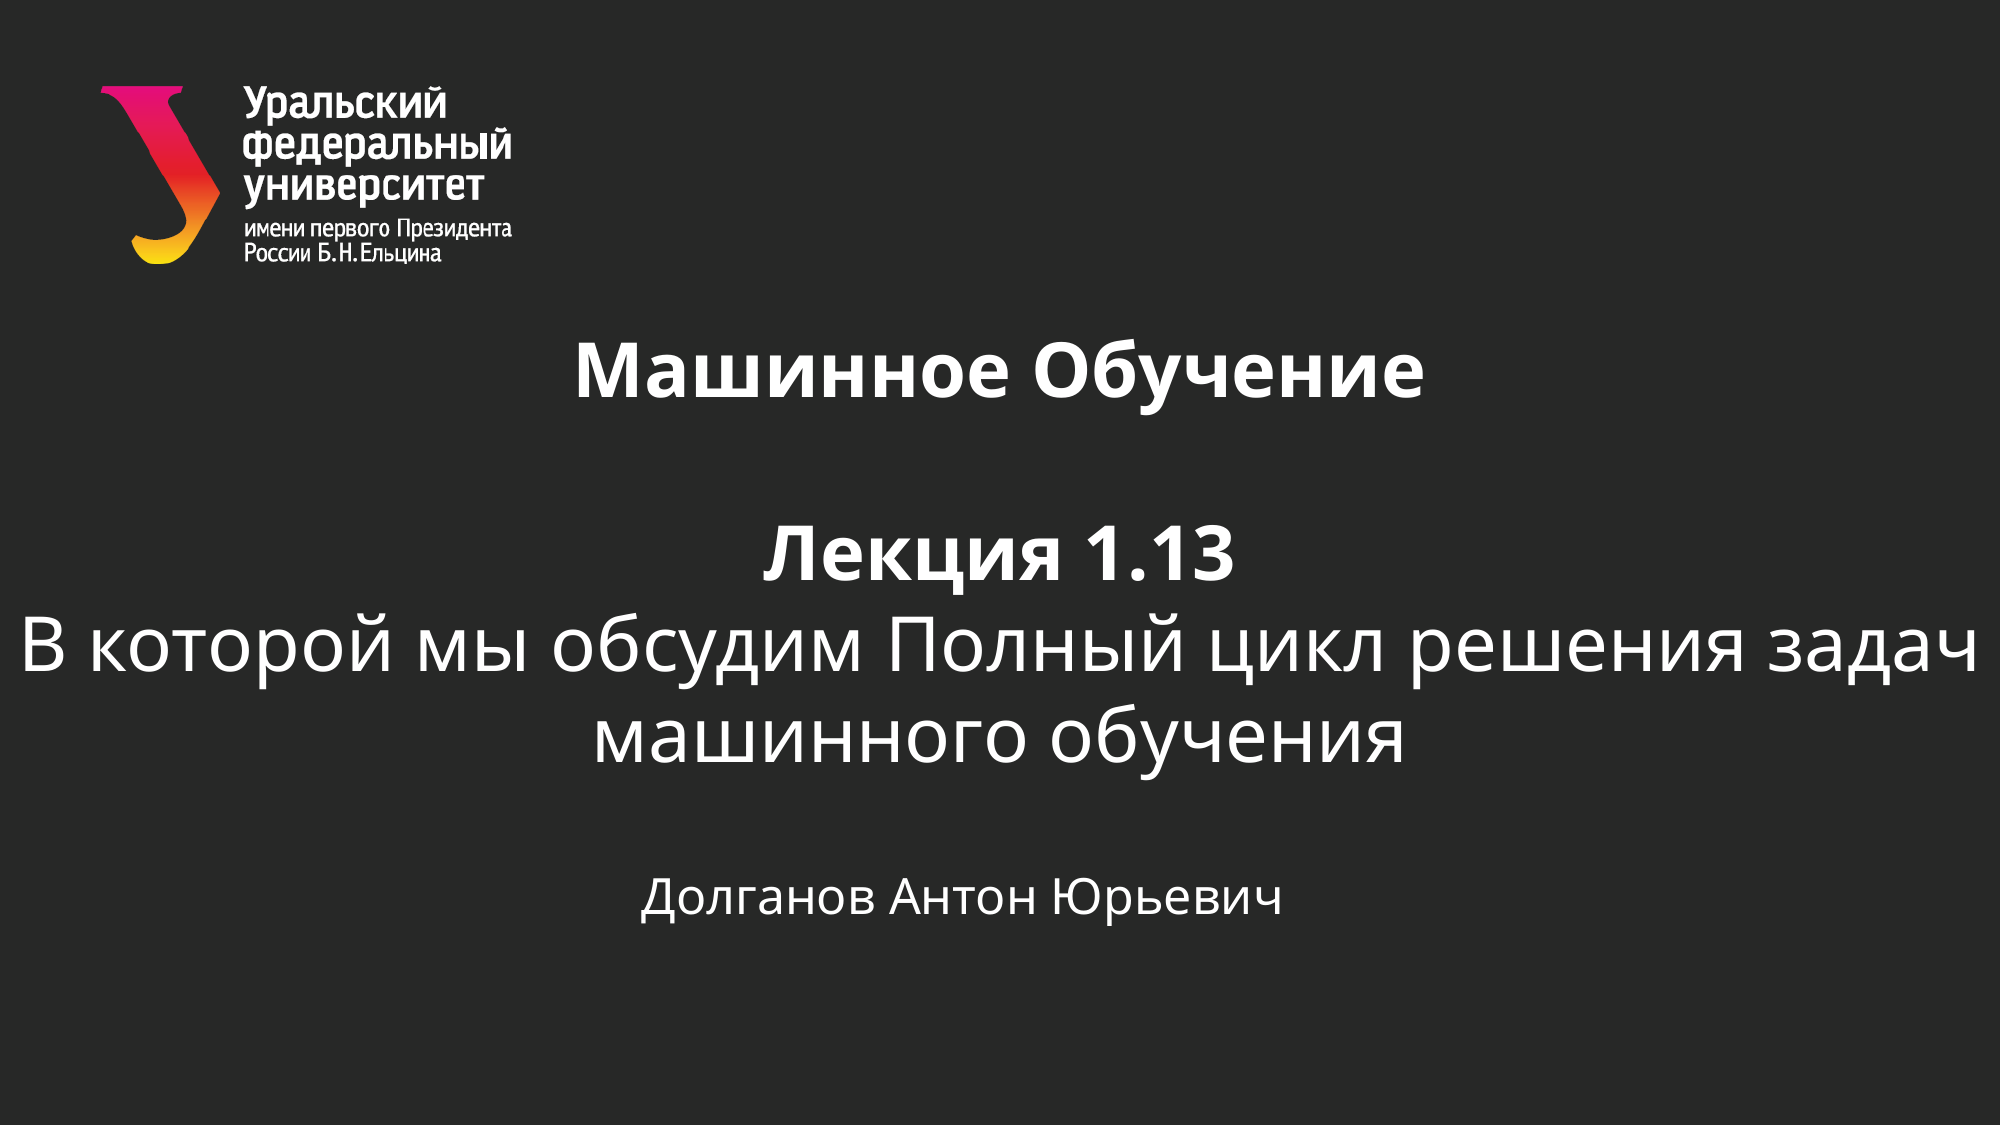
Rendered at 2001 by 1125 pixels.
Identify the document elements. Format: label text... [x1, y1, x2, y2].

text_box Долганов Антон Юрьевич [551, 822, 1375, 967]
text_box Машинное Обучение Лекция 1.13 В которой мы обсудим Полный цикл решения задач машинного обучения [0, 312, 2000, 787]
picture [31, 1, 582, 351]
